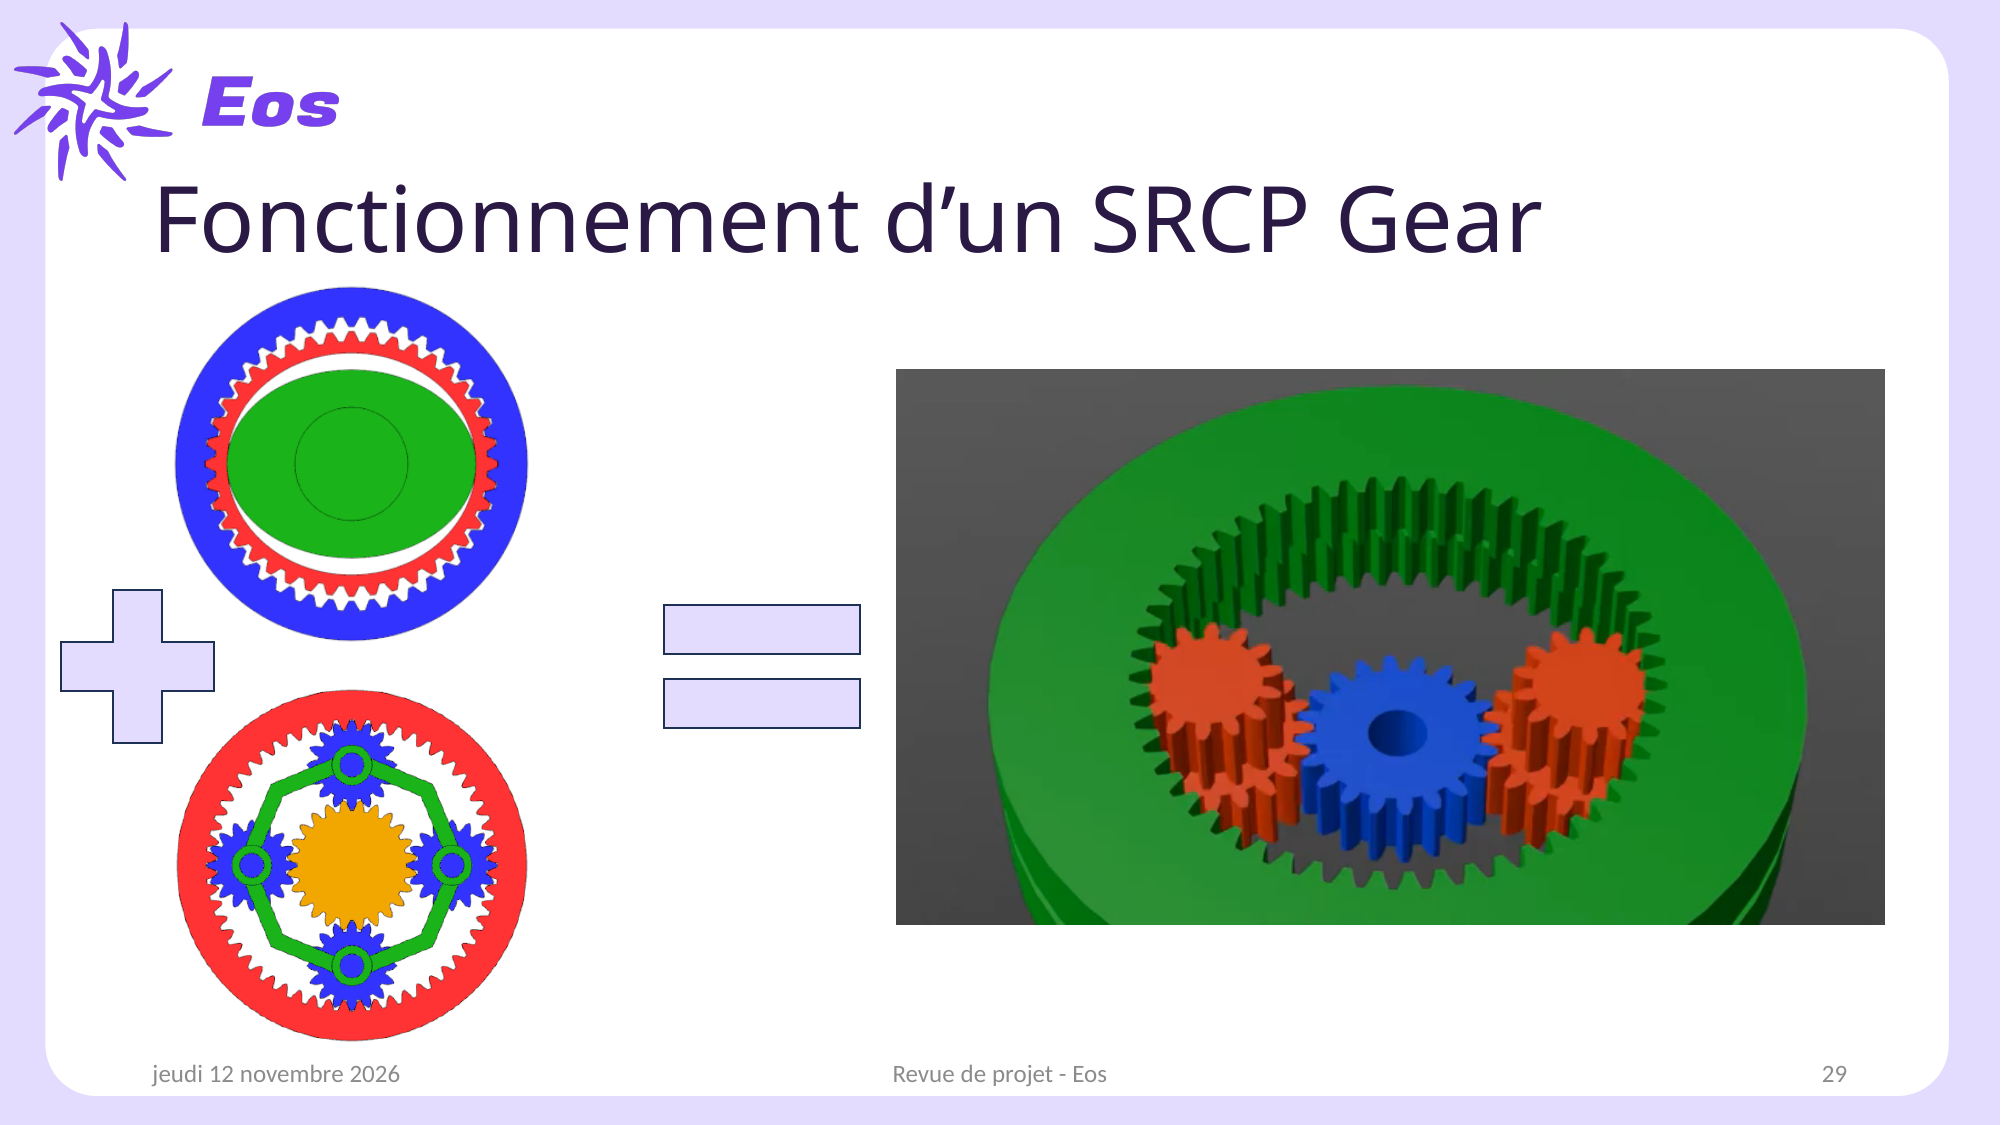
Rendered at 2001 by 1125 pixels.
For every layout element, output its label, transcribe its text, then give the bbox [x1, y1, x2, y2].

text_box [663, 678, 861, 729]
slide_number 29 [1412, 1042, 1863, 1103]
title Fonctionnement d’un SRCP Gear [137, 158, 1863, 288]
picture [168, 681, 535, 1049]
text_box [60, 589, 215, 744]
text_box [895, 368, 1885, 926]
text_box [663, 604, 861, 655]
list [168, 280, 535, 648]
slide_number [137, 1042, 588, 1103]
picture [14, 22, 339, 181]
footer Revue de projet - Eos [662, 1042, 1338, 1103]
